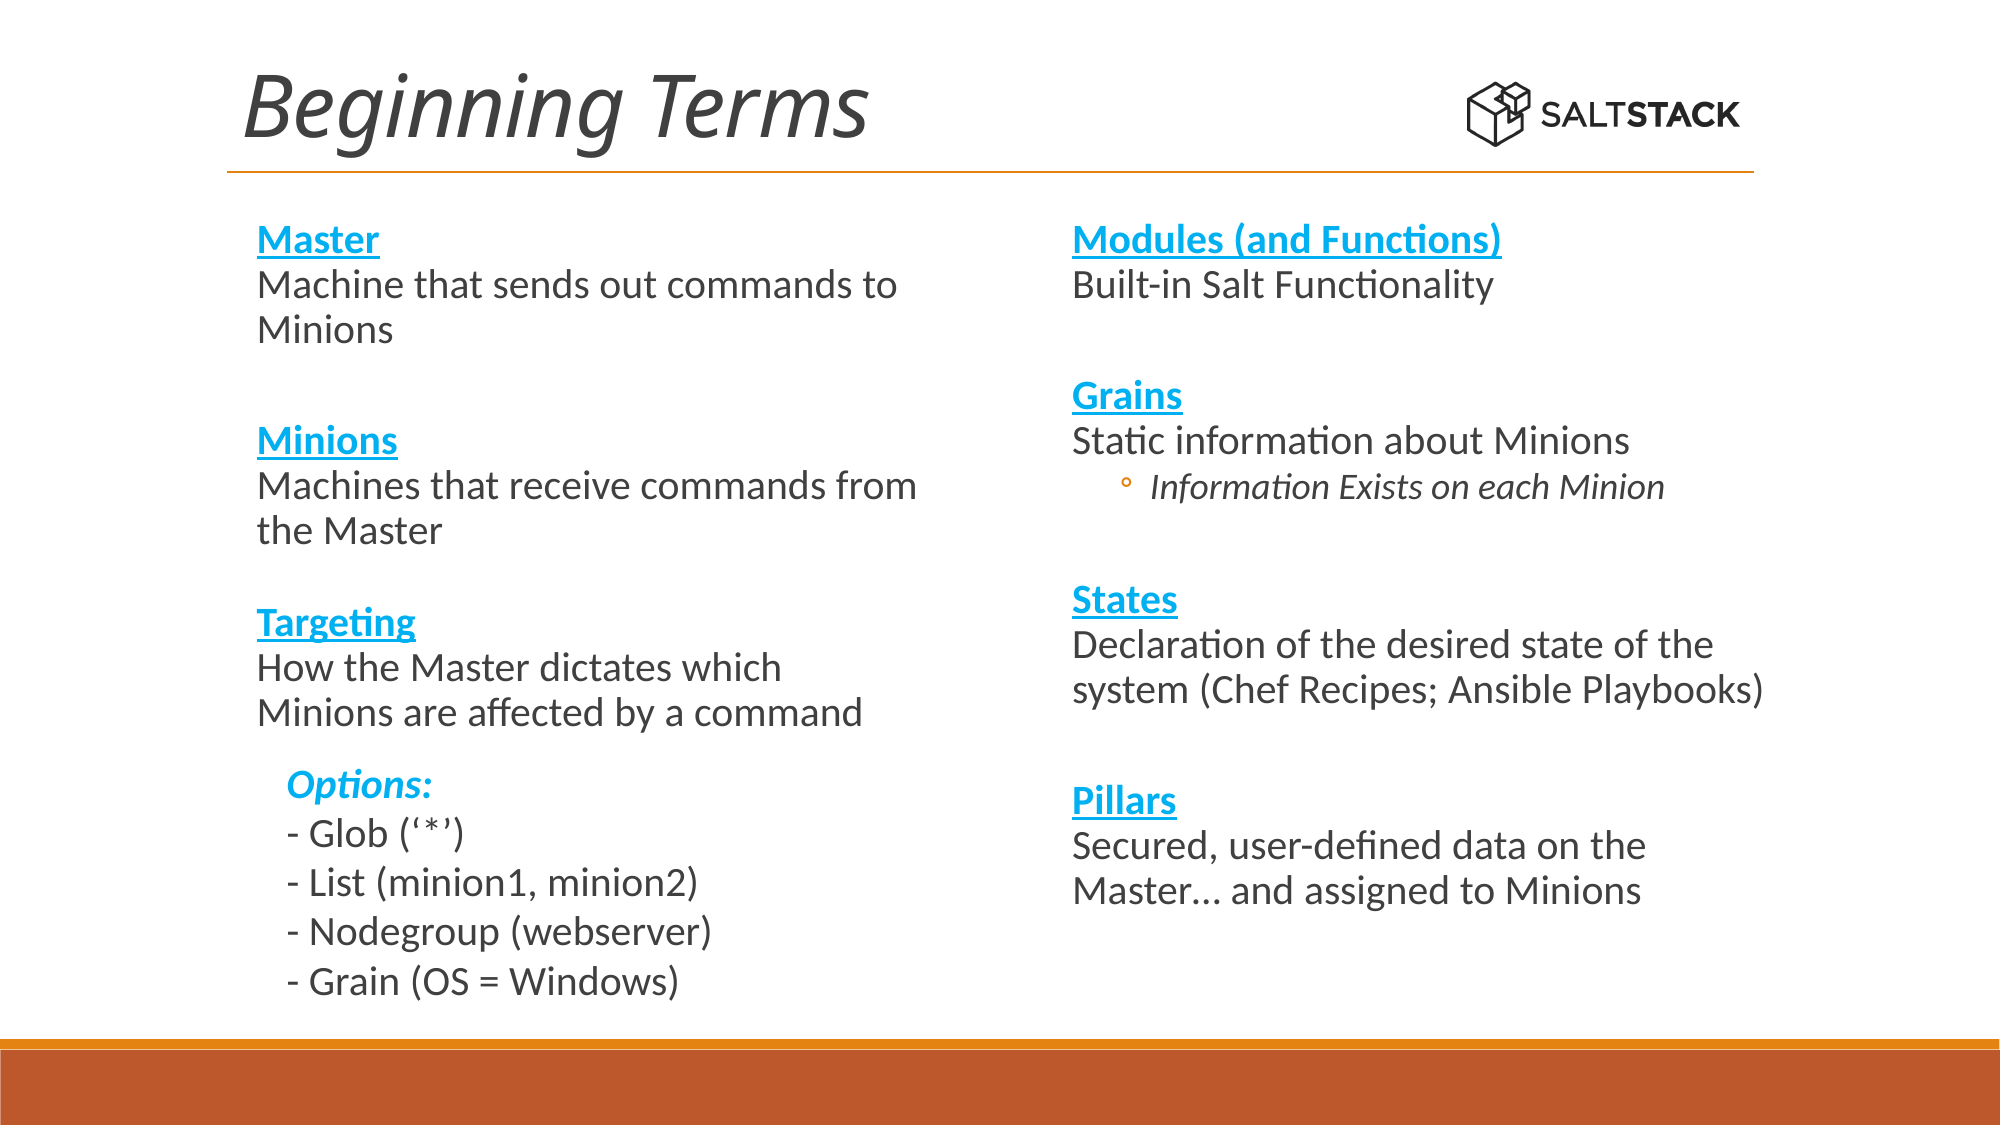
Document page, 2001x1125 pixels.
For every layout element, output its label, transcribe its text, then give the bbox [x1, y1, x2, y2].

text_box Modules (and Functions) Built-in Salt Functionality Grains Static information about Minions Information Exists on each Minion States Declaration of the desired state of the system (Chef Recipes; Ansible Playbooks) Pillars Secured, user-defined data on the Master… and assigned to Minions [1042, 210, 1788, 1003]
title Beginning Terms [226, 58, 1704, 163]
text_box Targeting How the Master dictates which Minions are affected by a command Options: - Glob (‘*’) - List (minion1, minion2) - Nodegroup (webserver) - Grain (OS = Windows) [226, 593, 939, 1031]
text_box Master Machine that sends out commands to Minions Minions Machines that receive commands from the Master [226, 210, 939, 593]
picture [1467, 70, 1741, 158]
